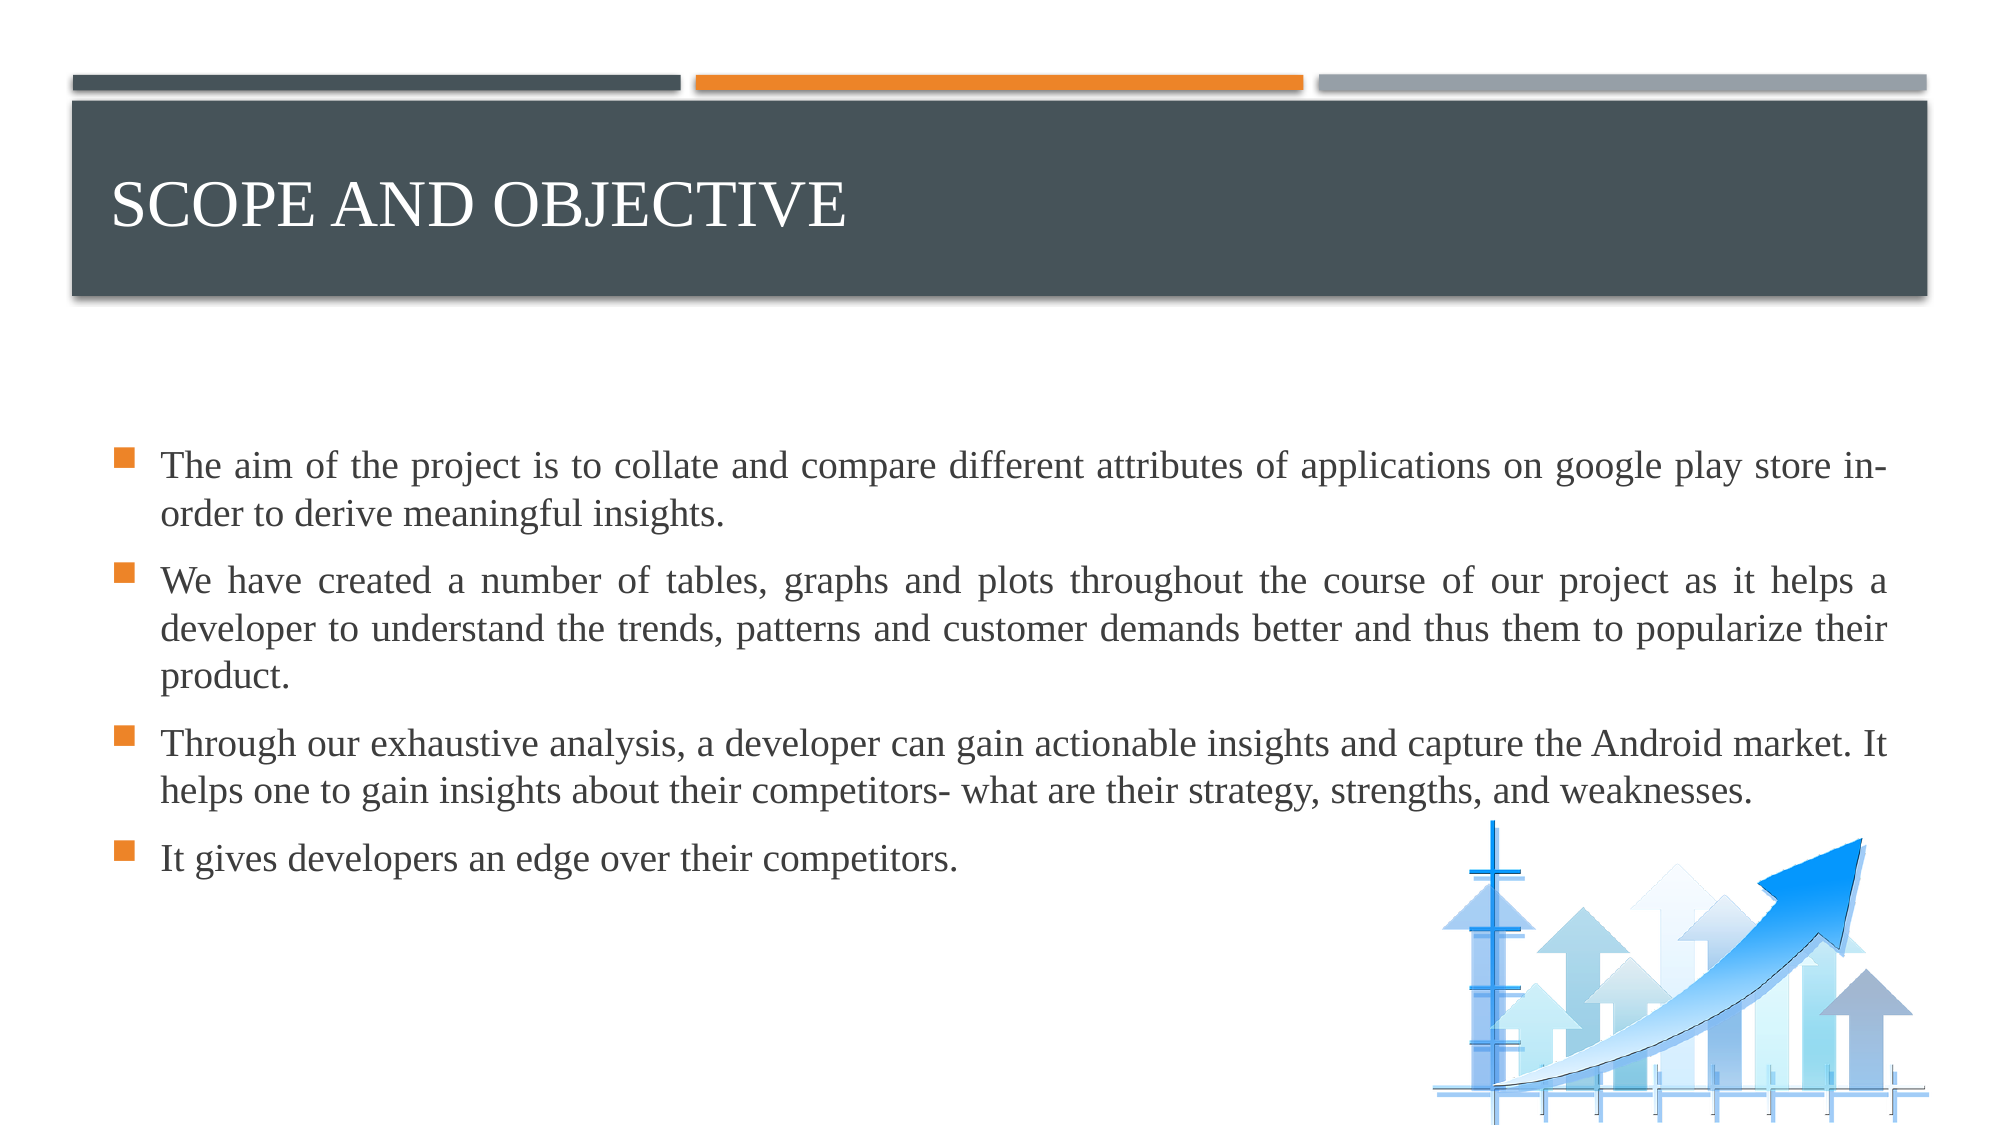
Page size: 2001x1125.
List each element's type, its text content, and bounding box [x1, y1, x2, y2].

list The aim of the project is to collate and compare different attributes of applications on google play store in-order to derive meaningful insights. We have created a number of tables, graphs and plots throughout the course of our project as it helps a developer to understand the trends, patterns and customer demands better and thus them to popularize their product. Through our exhaustive analysis, a developer can gain actionable insights and capture the Android market. It helps one to gain insights about their competitors- what are their strategy, strengths, and weaknesses. It gives developers an edge over their competitors. [95, 357, 1905, 962]
picture [1412, 771, 1949, 1125]
title Scope and objective [95, 80, 1905, 248]
